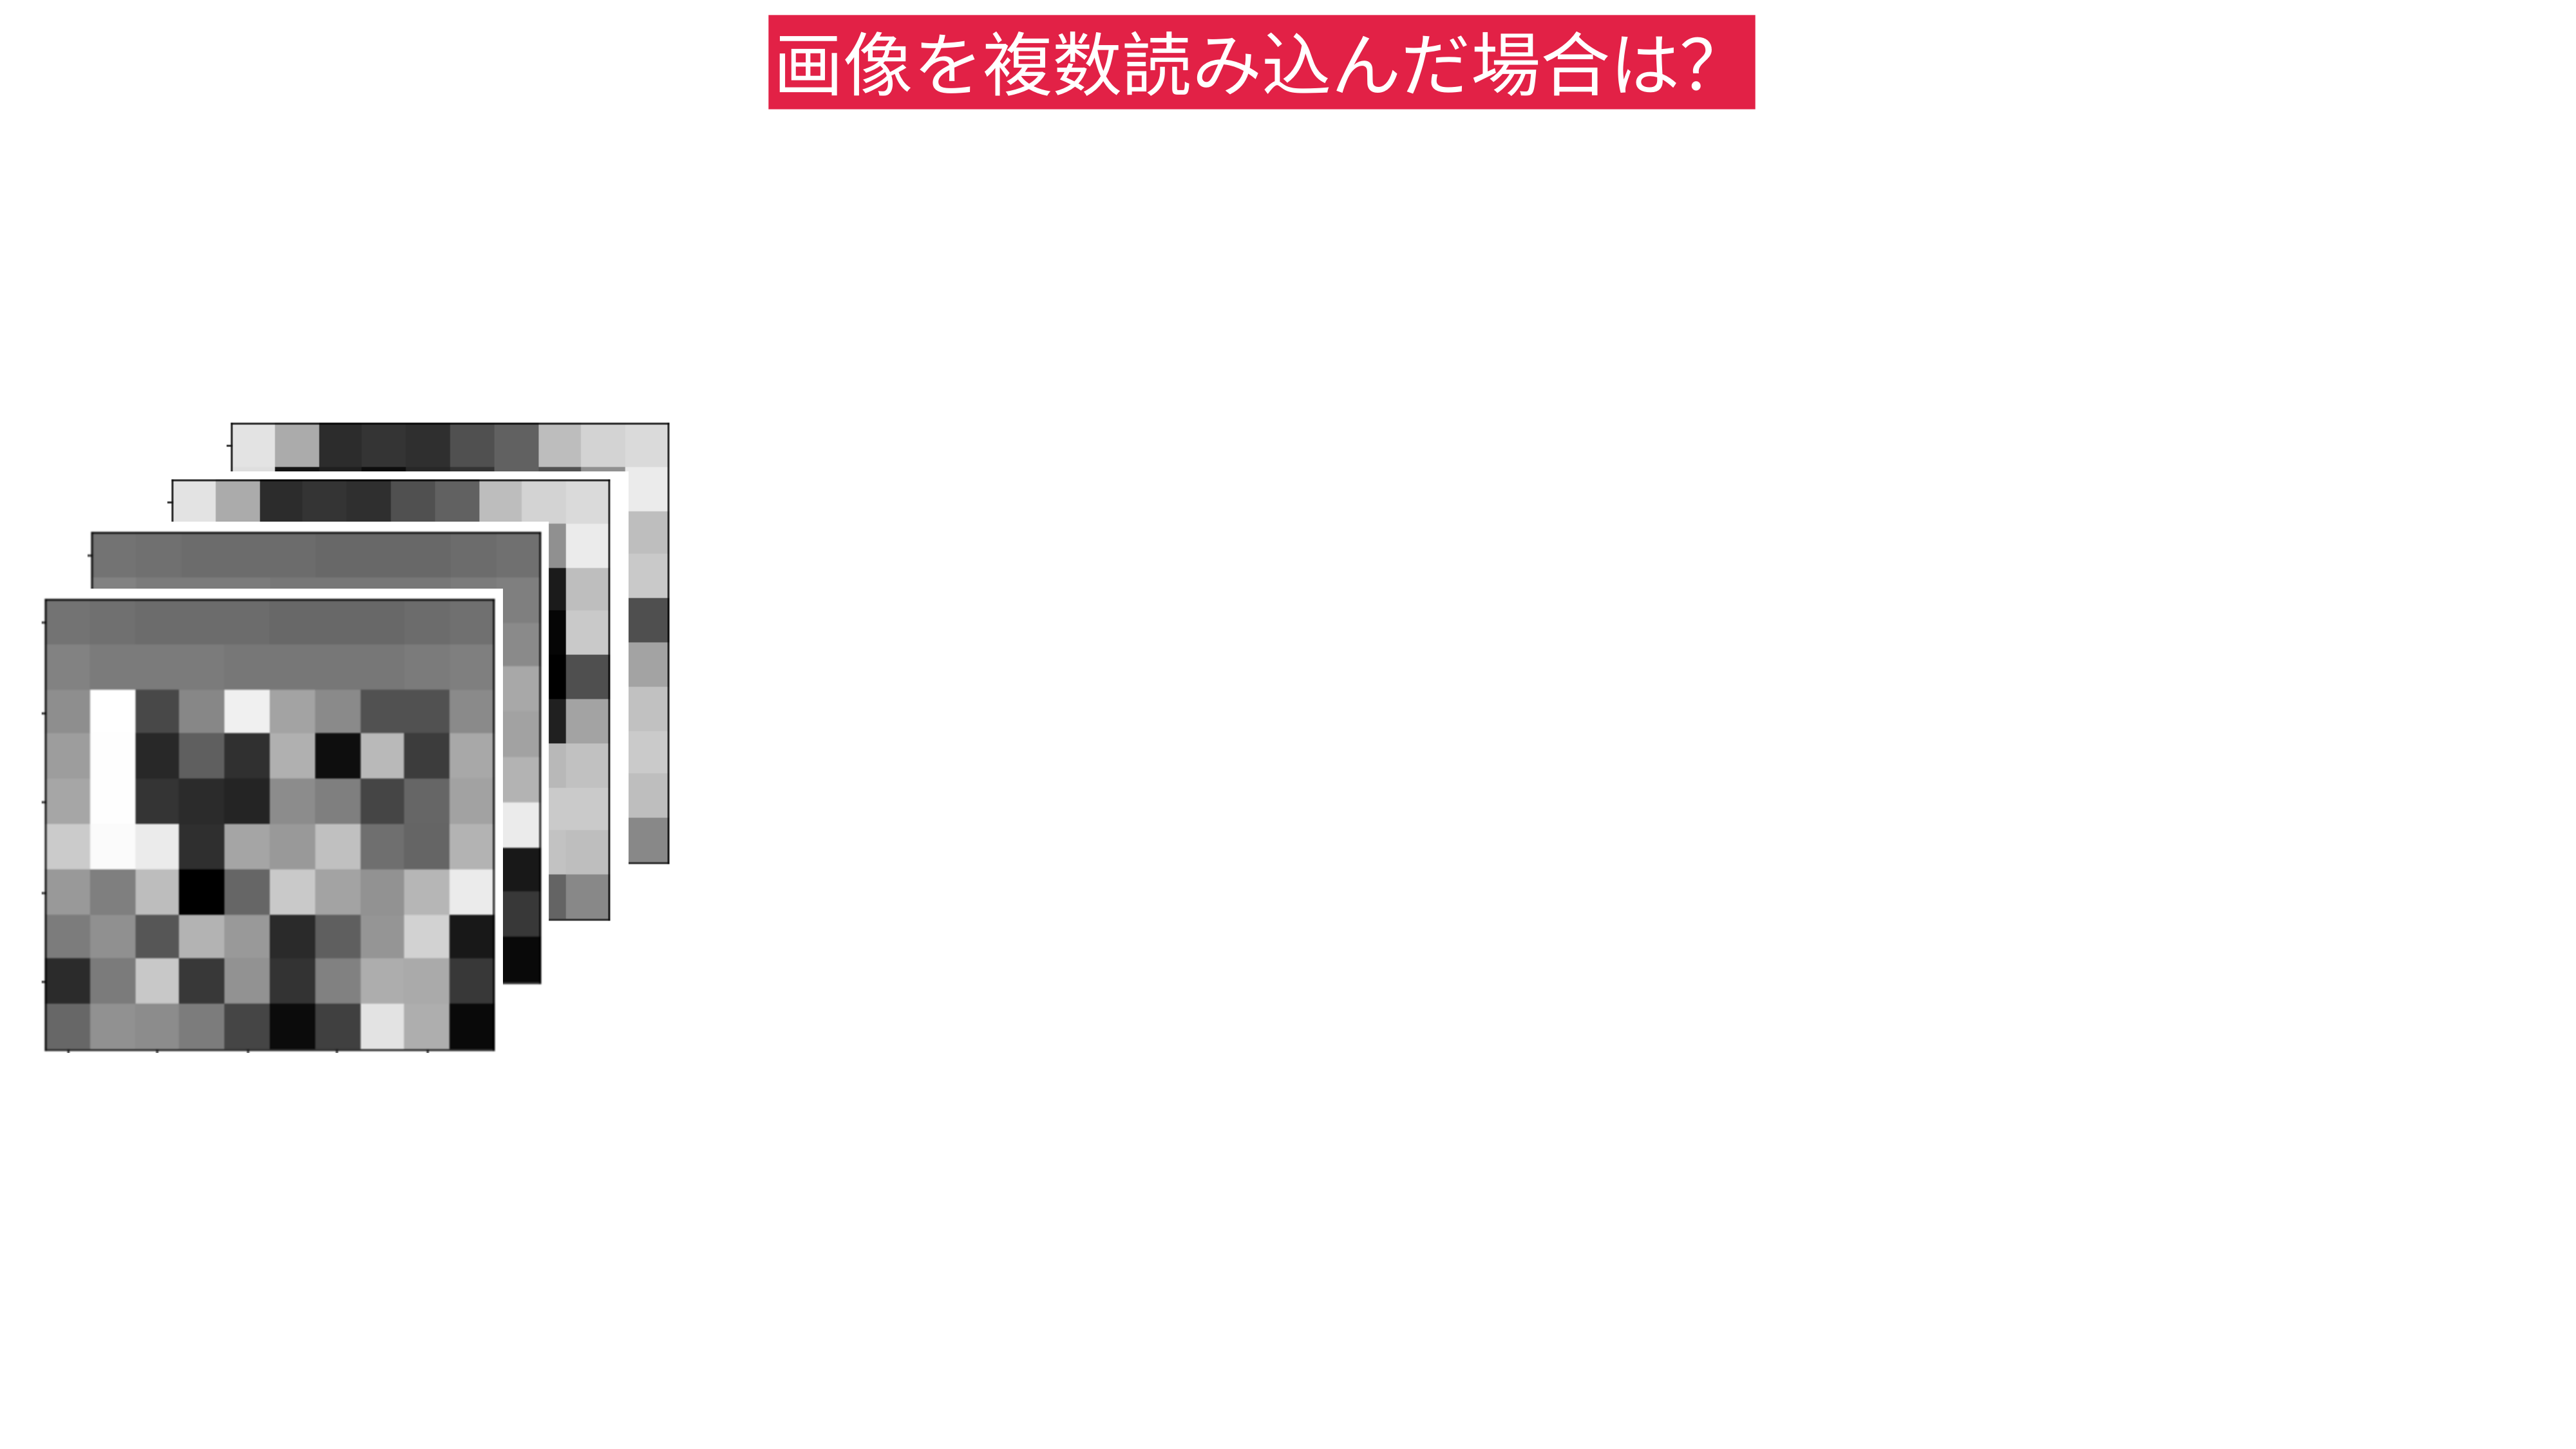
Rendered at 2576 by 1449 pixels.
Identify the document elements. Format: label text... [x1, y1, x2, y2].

picture [41, 415, 688, 1053]
text_box 画像を複数読み込んだ場合は？ [768, 15, 1756, 109]
